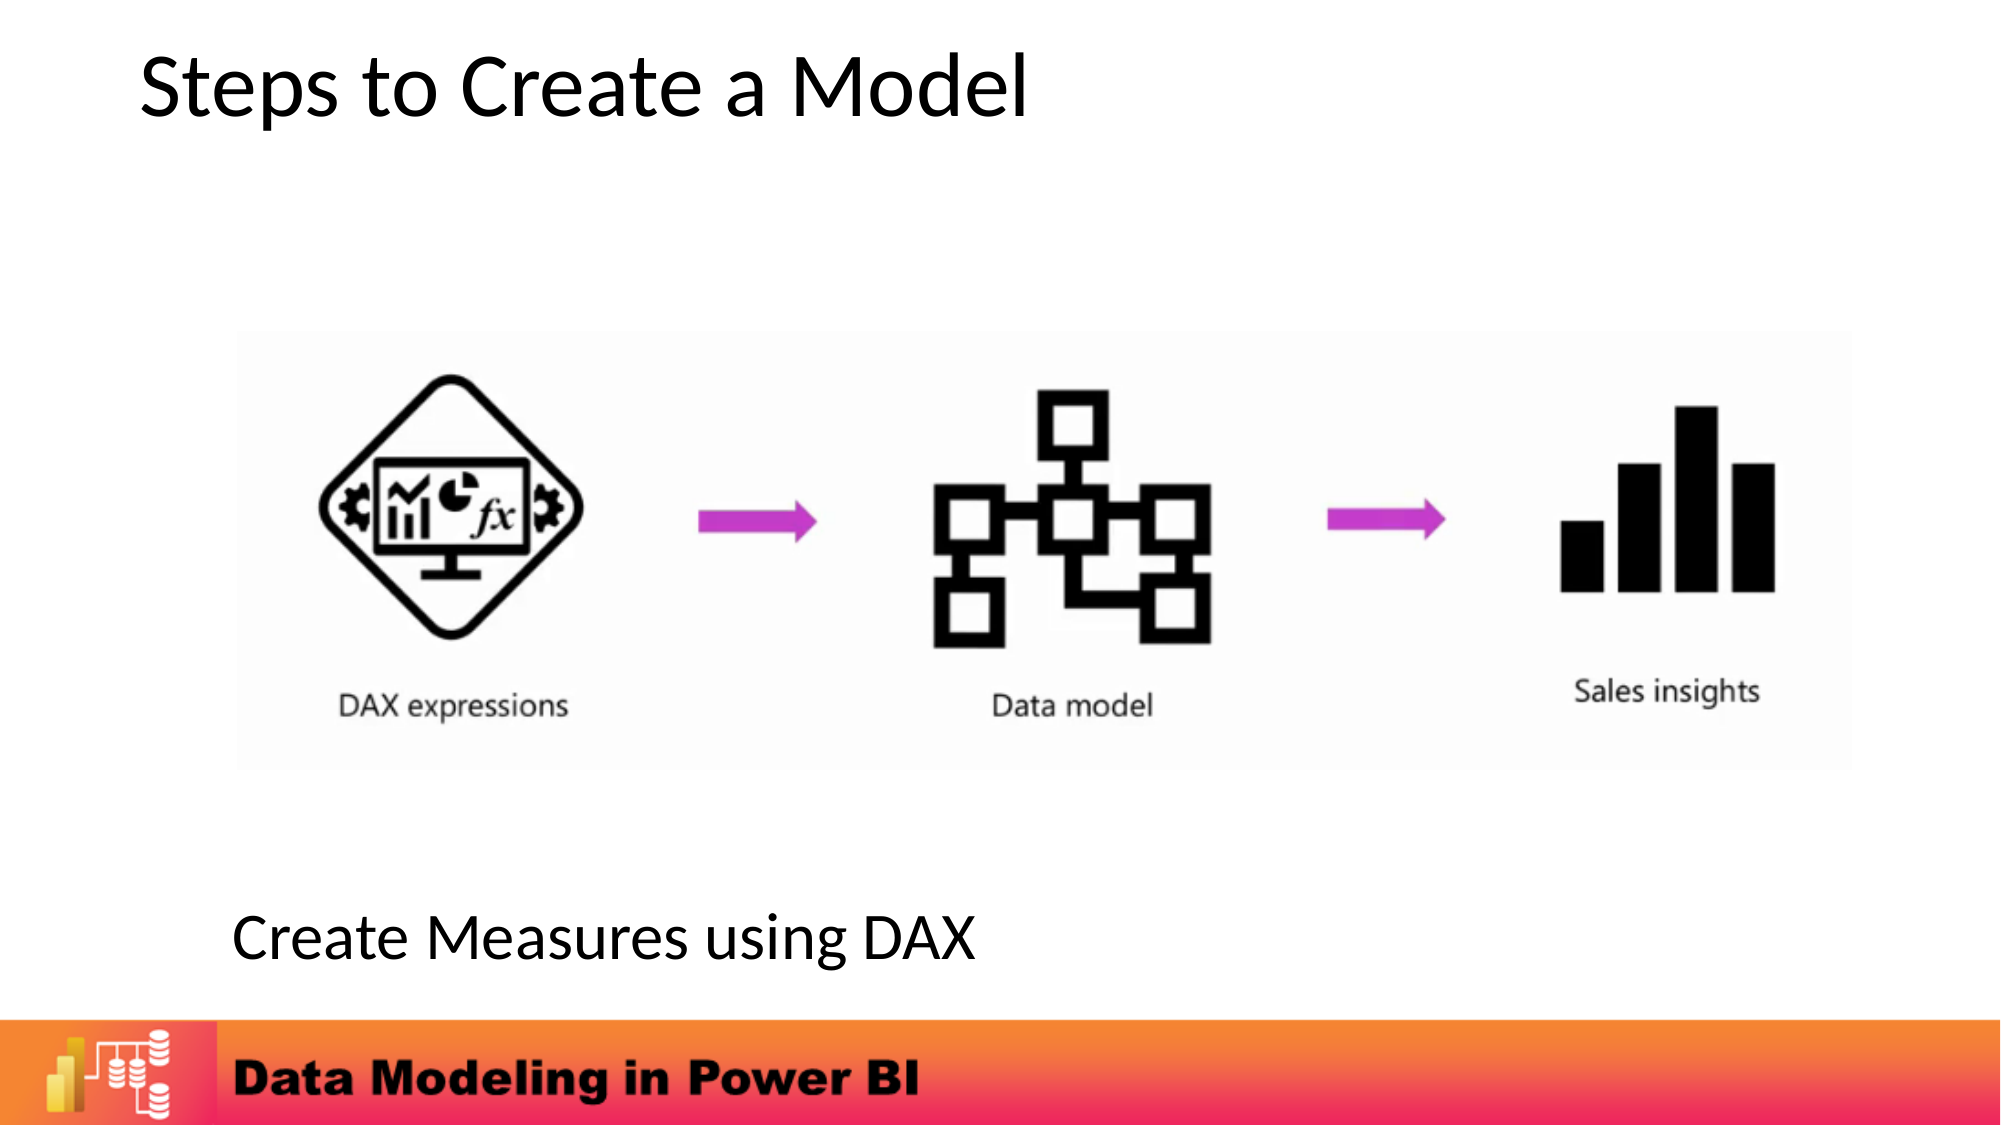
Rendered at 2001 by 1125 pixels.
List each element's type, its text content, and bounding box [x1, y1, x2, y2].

text_box Create Measures using DAX [217, 885, 992, 981]
picture [0, 0, 2001, 1125]
text_box Steps to Create a Model [124, 17, 1048, 143]
